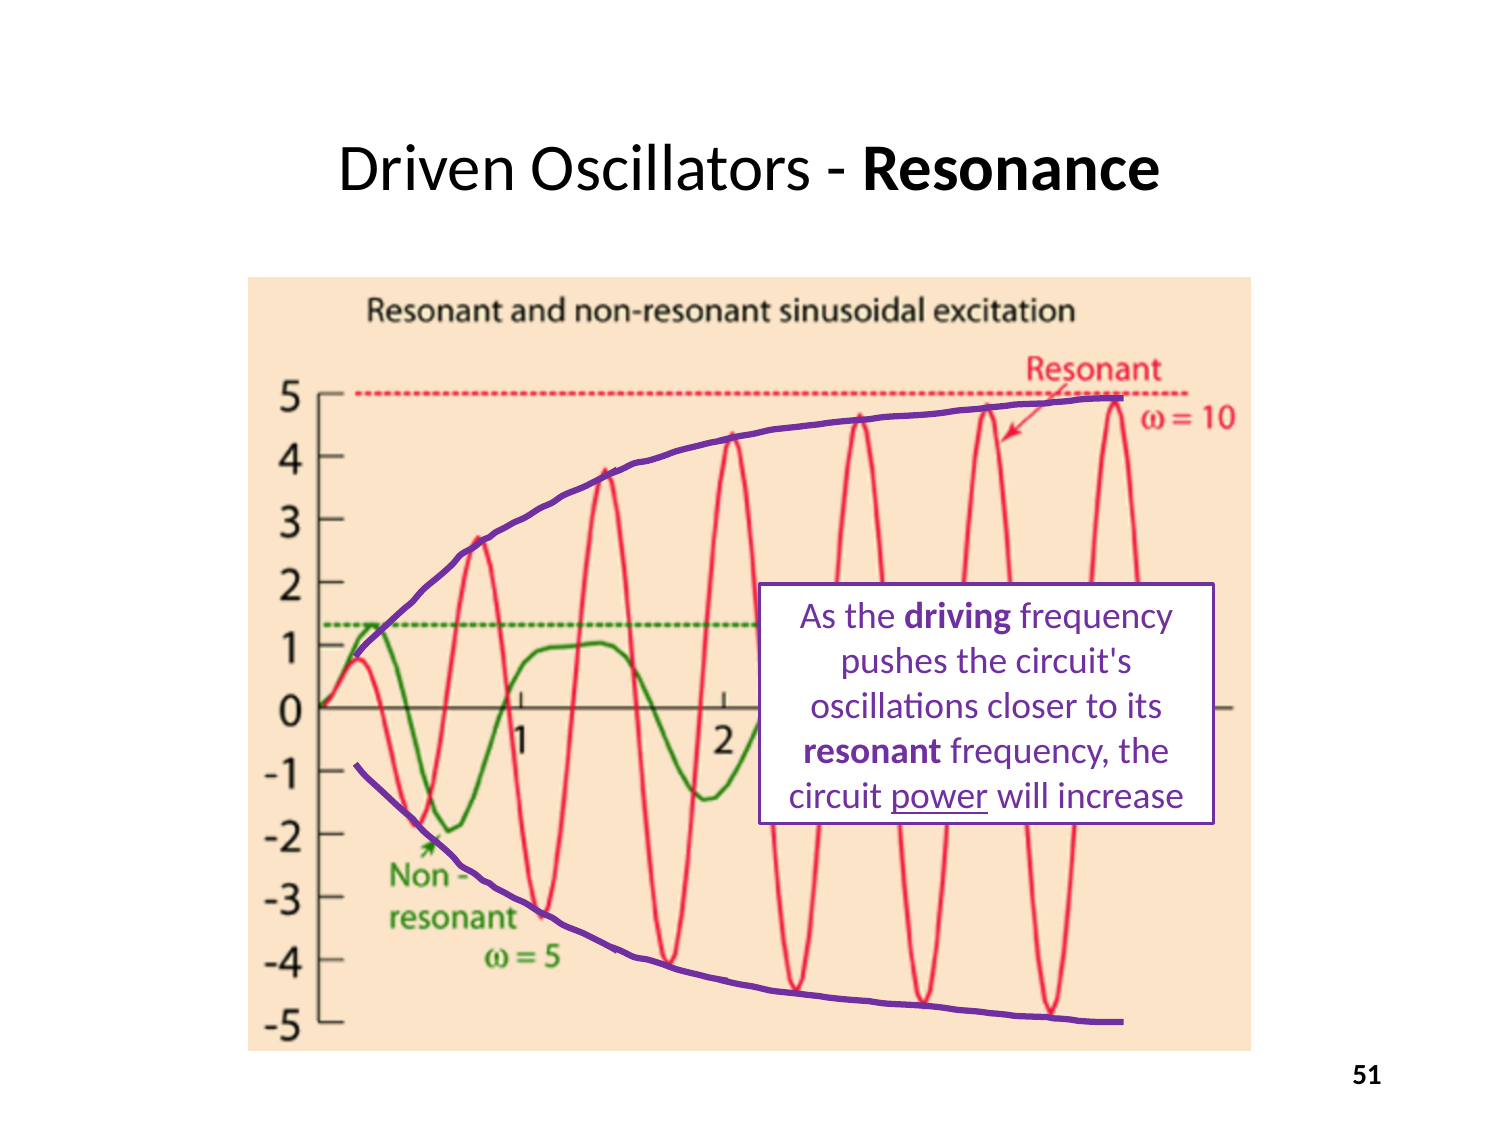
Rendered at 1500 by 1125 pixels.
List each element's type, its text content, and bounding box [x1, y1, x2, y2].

slide_number 51 [1059, 1042, 1397, 1103]
picture [248, 277, 1251, 1051]
title Driven Oscillators - Resonance [103, 59, 1397, 278]
